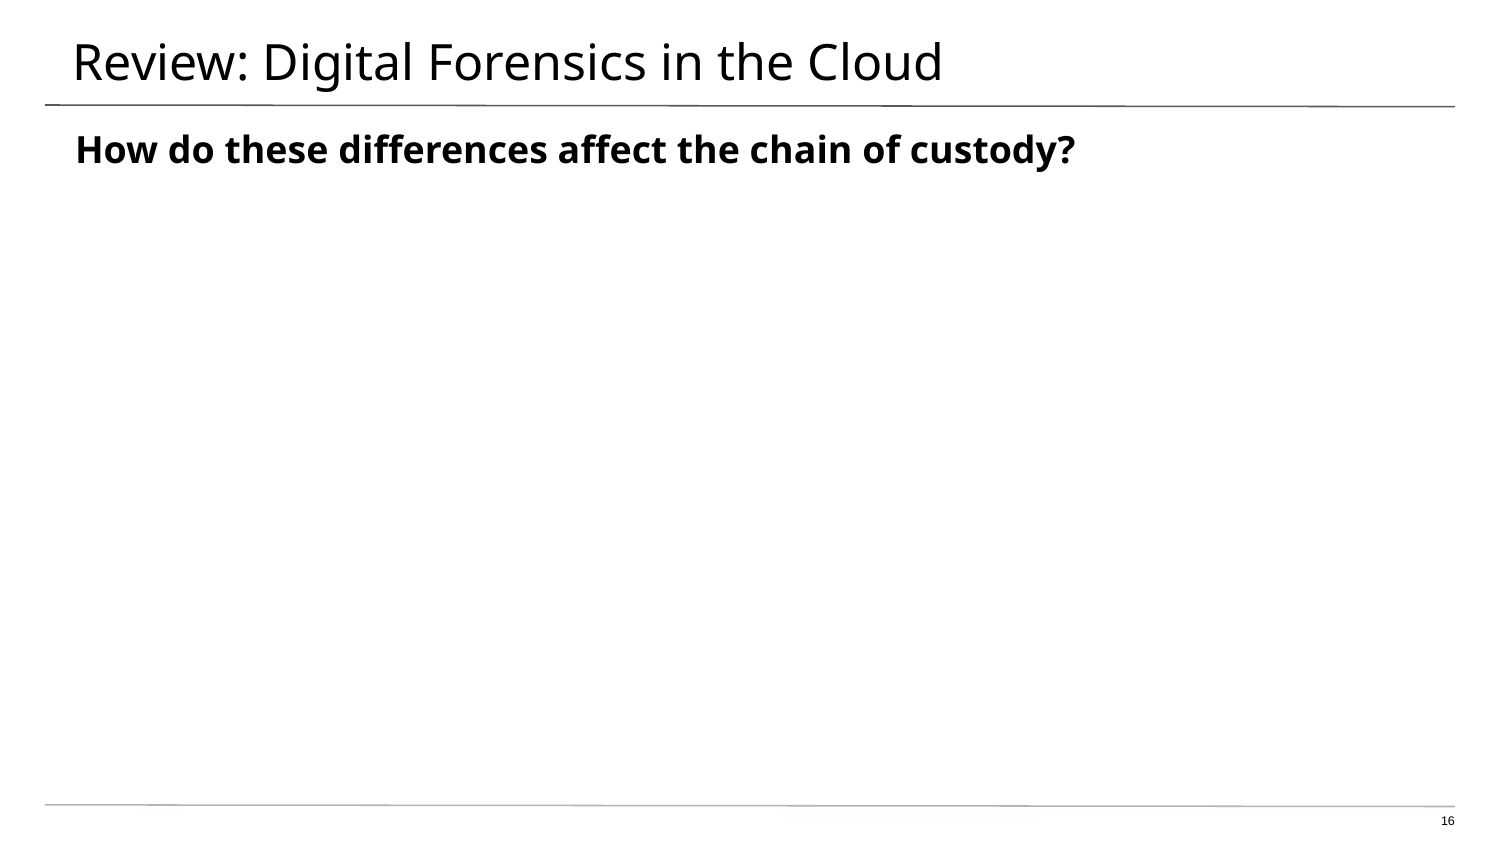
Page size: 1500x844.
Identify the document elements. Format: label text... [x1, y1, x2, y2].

title Review: Digital Forensics in the Cloud [0, 0, 1500, 88]
subtitle How do these differences affect the chain of custody? [0, 110, 1500, 171]
slide_number 16 [1412, 813, 1455, 831]
